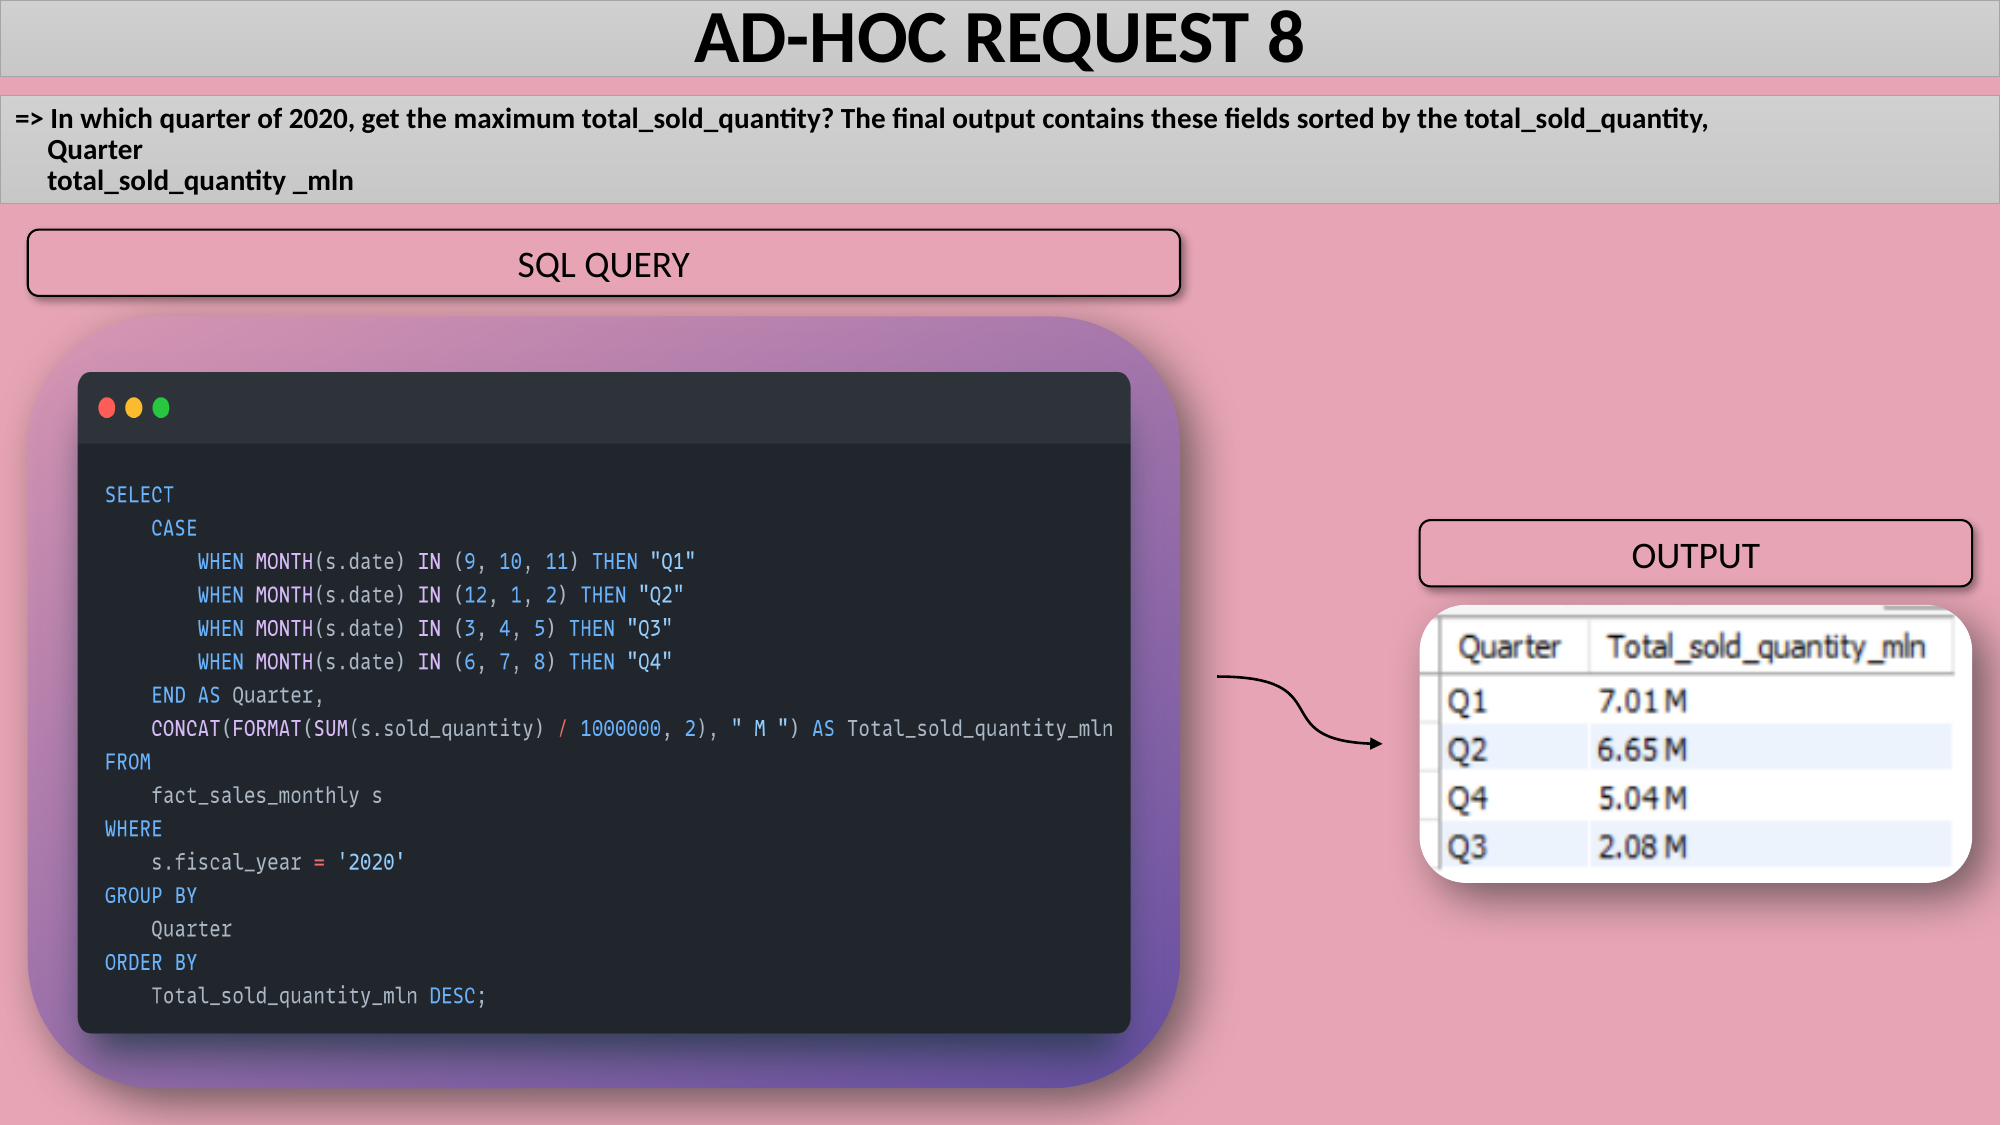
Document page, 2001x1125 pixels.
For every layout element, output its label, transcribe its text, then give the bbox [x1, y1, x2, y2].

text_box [1216, 676, 1383, 744]
text_box OUTPUT [1418, 519, 1974, 588]
title => In which quarter of 2020, get the maximum total_sold_quantity? The final output contains these fields sorted by the total_sold_quantity, Quarter total_sold_quantity _mln [0, 95, 2000, 204]
text_box AD-HOC REQUEST 8 [0, 0, 2000, 77]
picture [27, 316, 1181, 1089]
text_box SQL QUERY [26, 228, 1182, 297]
picture [1419, 604, 1973, 883]
